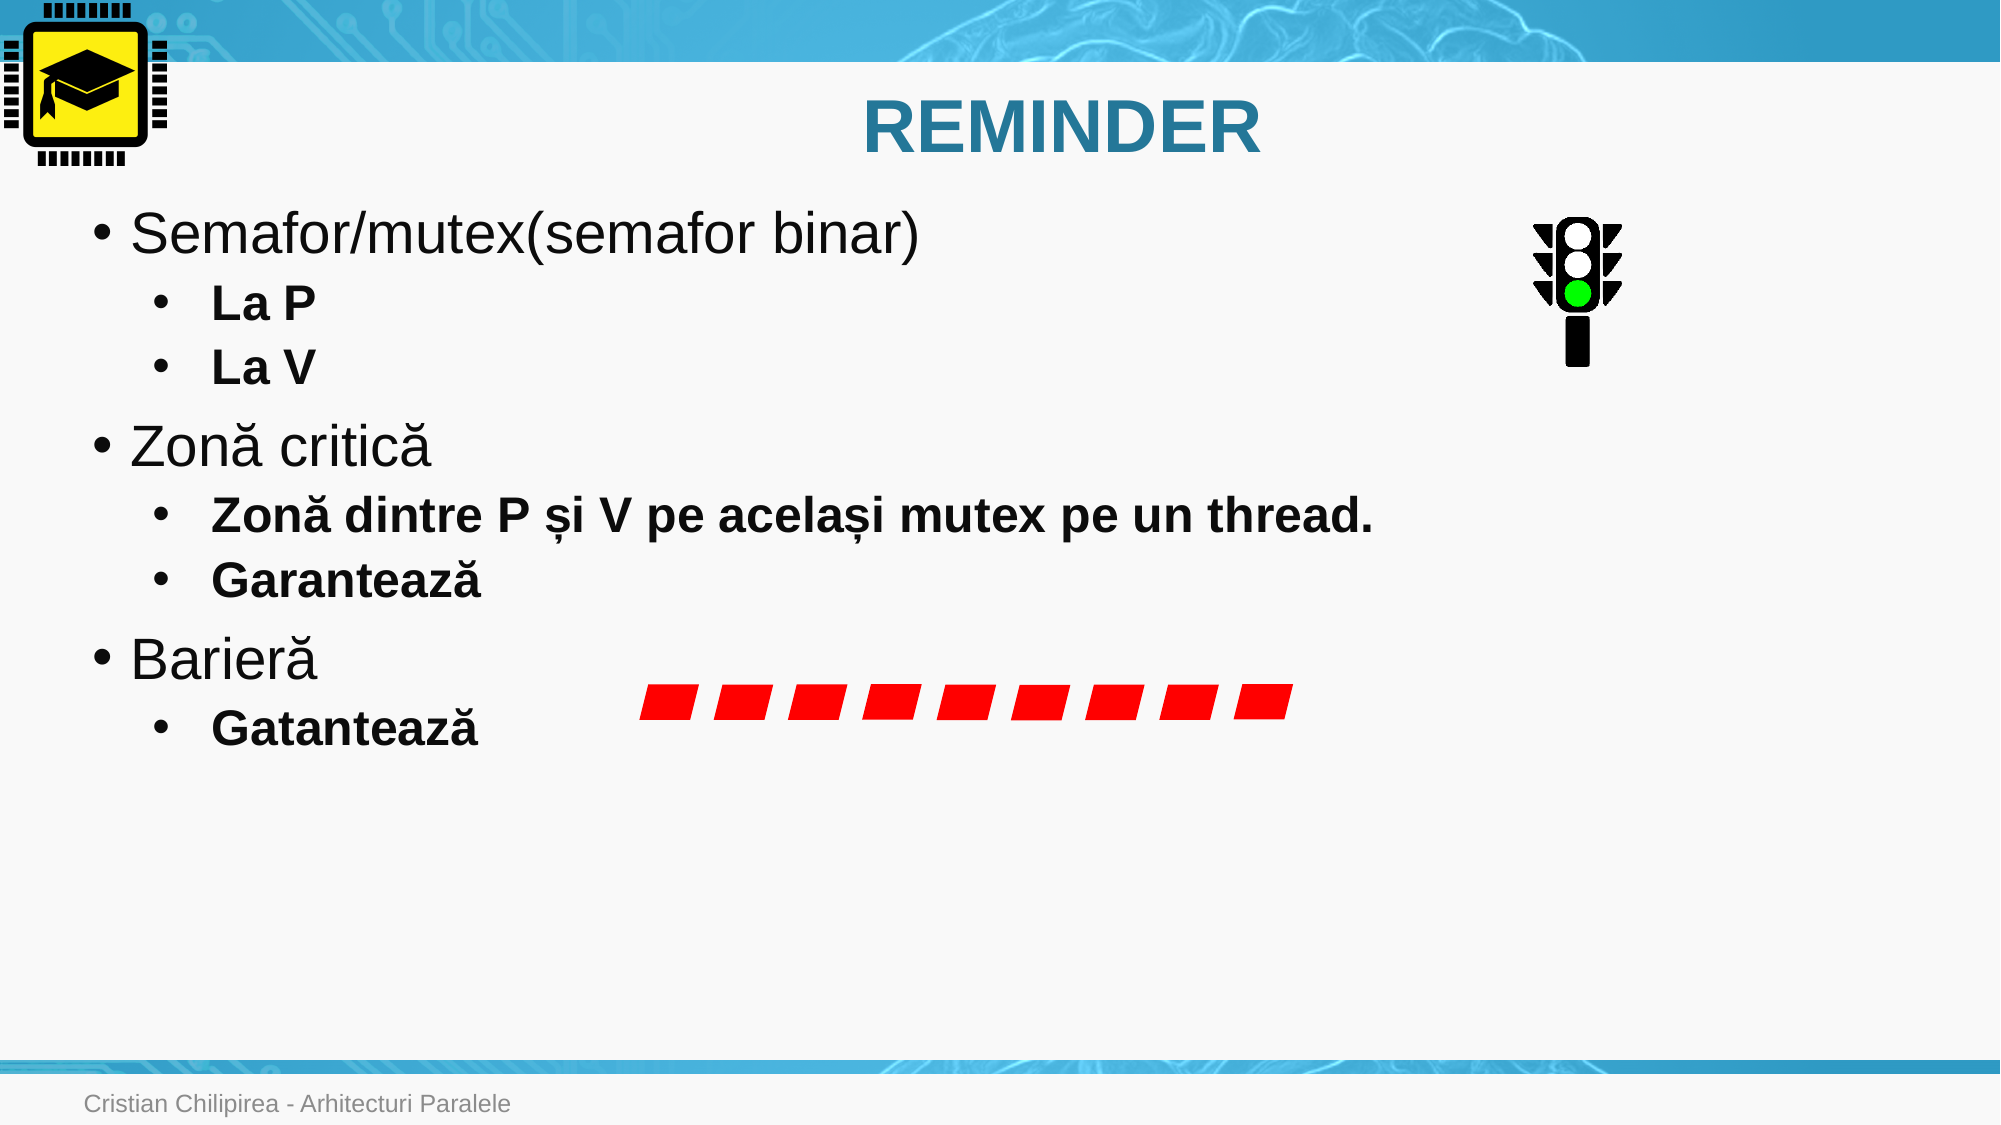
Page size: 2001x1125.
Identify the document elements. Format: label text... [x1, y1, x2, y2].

footer Cristian Chilipirea - Arhitecturi Paralele [68, 1083, 1542, 1125]
picture [0, 1060, 2000, 1074]
title REMINDER [170, 76, 1955, 180]
picture [1532, 217, 1622, 367]
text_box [639, 684, 1294, 721]
list Semafor/mutex(semafor binar) La P La V Zonă critică Zonă dintre P și V pe același mutex pe un thread. Garantează Barieră Gatantează [77, 196, 1955, 1014]
picture [0, 0, 2000, 166]
